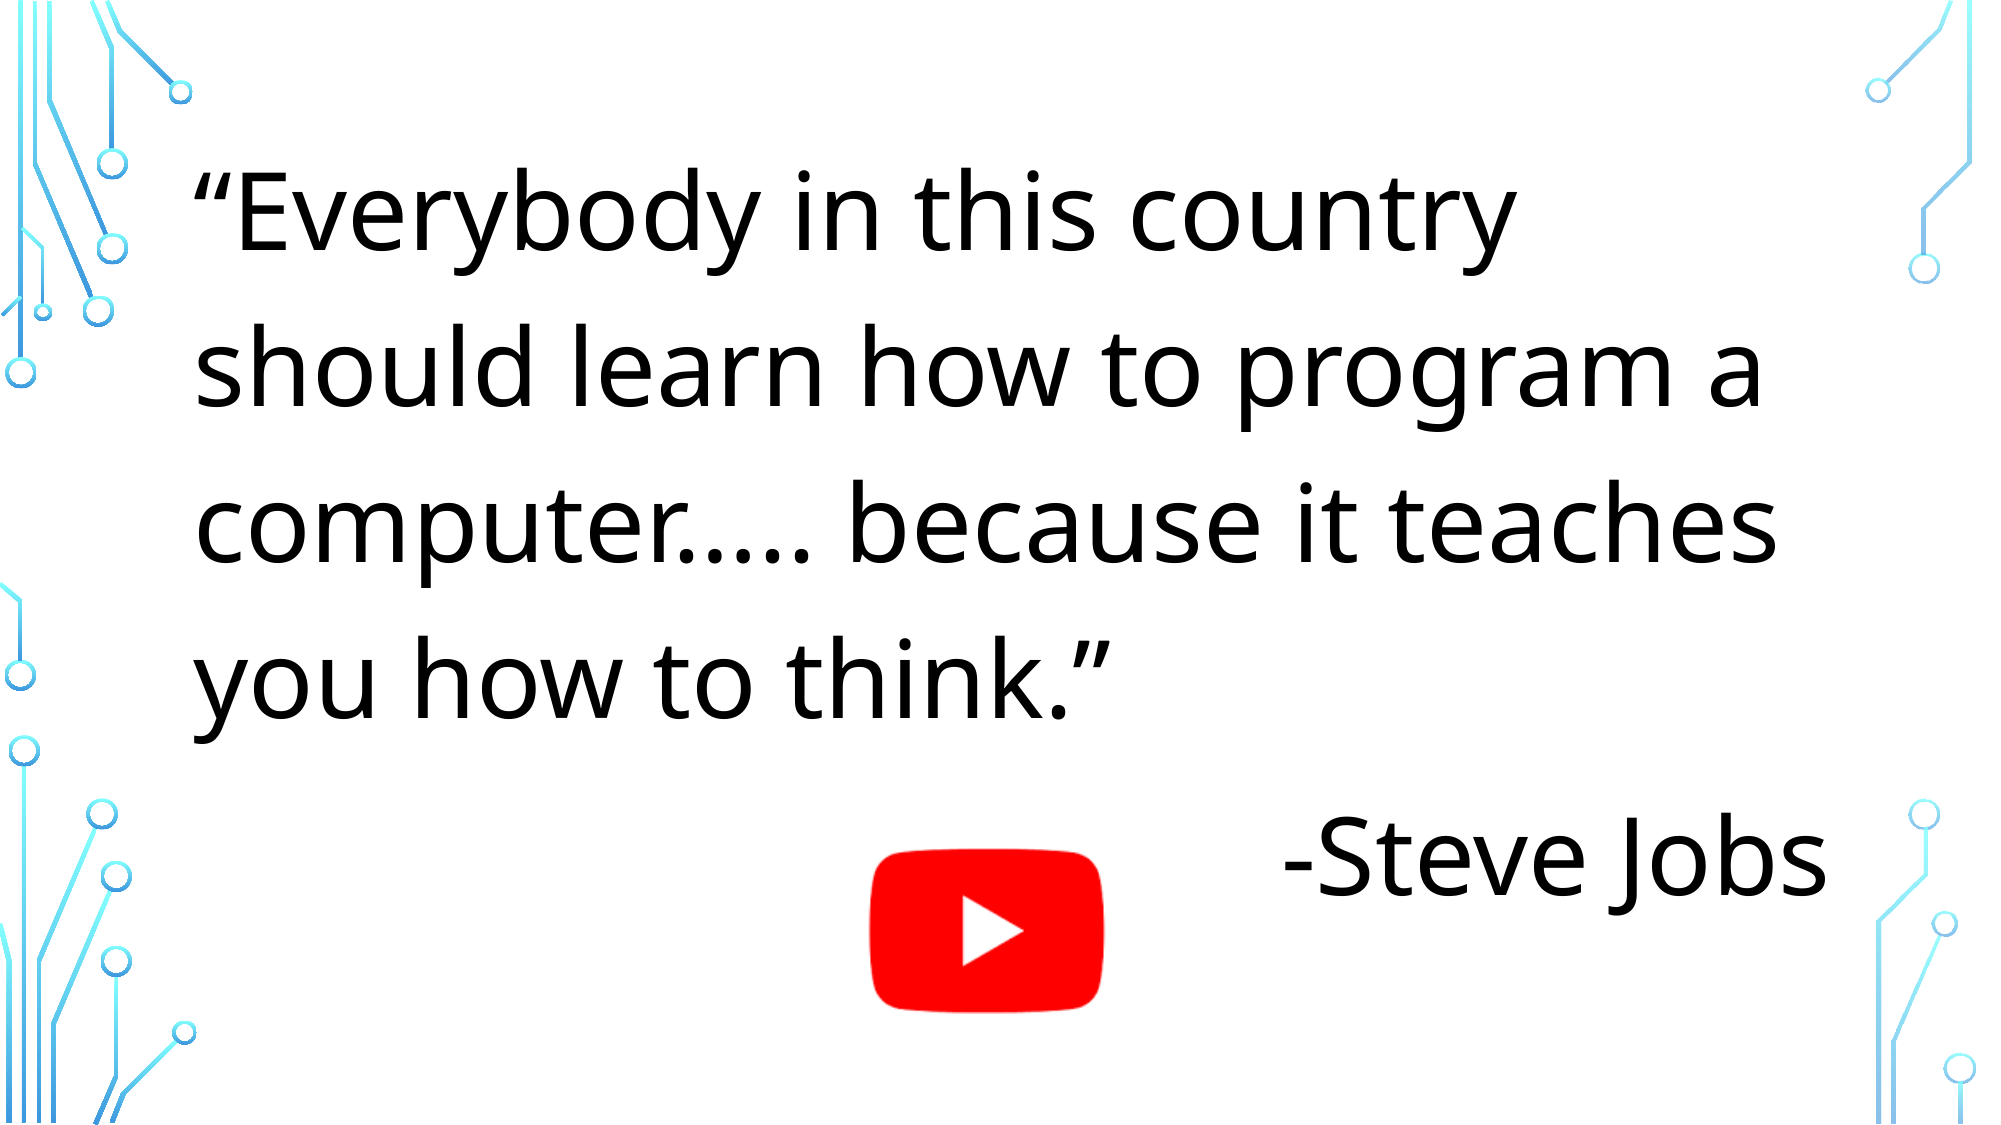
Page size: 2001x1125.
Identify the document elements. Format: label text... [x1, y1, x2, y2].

picture [866, 848, 1114, 1015]
list “Everybody in this country should learn how to program a computer….. because it teaches you how to think.” -Steve Jobs [178, 109, 1846, 1065]
